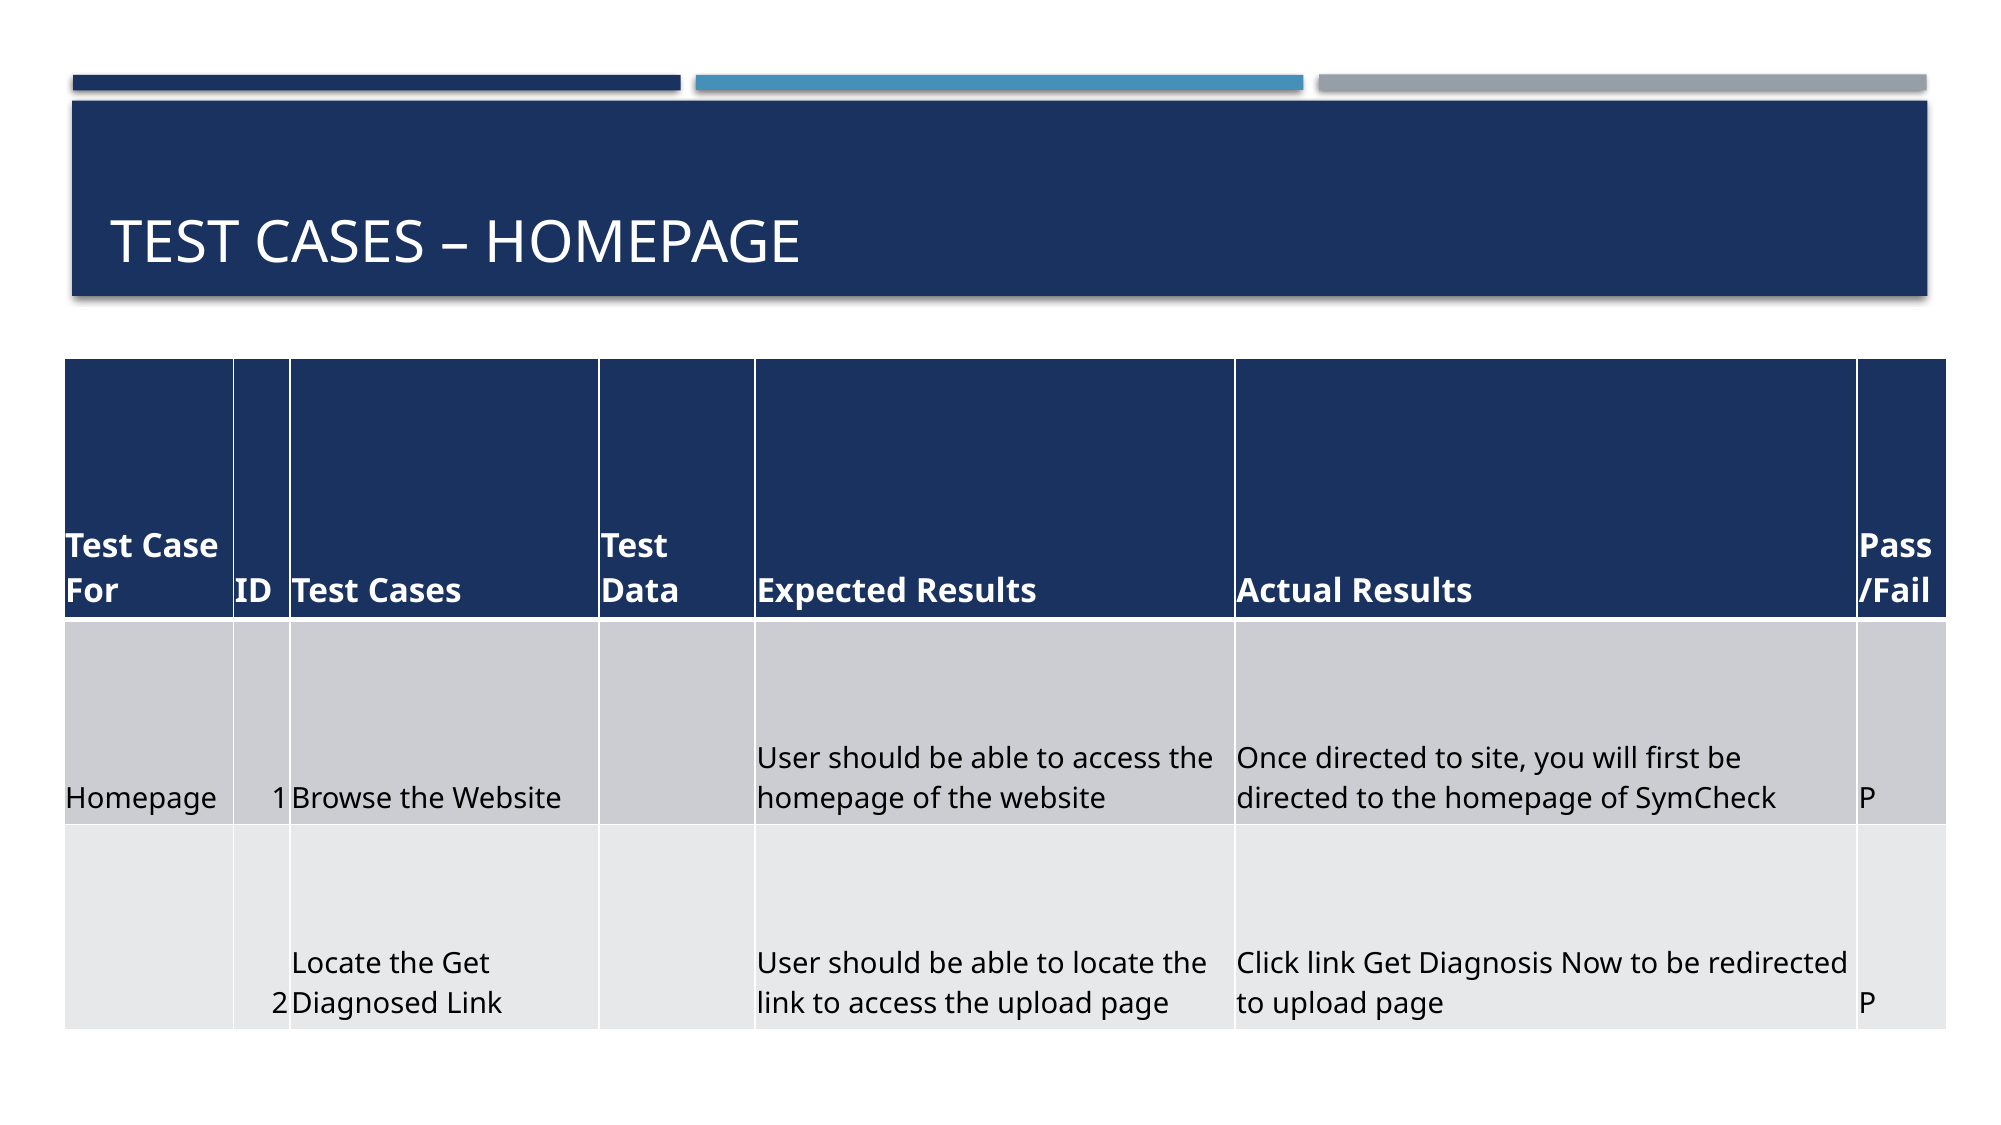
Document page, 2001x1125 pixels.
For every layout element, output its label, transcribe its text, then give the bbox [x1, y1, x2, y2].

table_header Pass/Fail [1858, 359, 1946, 617]
table_cell Once directed to site, you will first be directed to the homepage of SymCheck [1236, 622, 1856, 824]
table_cell [65, 825, 233, 1029]
table_header Expected Results [756, 359, 1234, 617]
table_cell P [1858, 825, 1946, 1029]
table_cell 2 [234, 825, 289, 1029]
title Test cases – Homepage [95, 115, 1905, 282]
table_cell User should be able to locate the link to access the upload page [756, 825, 1234, 1029]
table_cell Locate the Get Diagnosed Link [291, 825, 598, 1029]
table_cell P [1858, 622, 1946, 824]
table_header Test Data [600, 359, 754, 617]
table_header Actual Results [1236, 359, 1856, 617]
table_header Test Case For [65, 359, 233, 617]
table_cell [600, 622, 754, 824]
table_cell [600, 825, 754, 1029]
table_cell Browse the Website [291, 622, 598, 824]
table_cell User should be able to access the homepage of the website [756, 622, 1234, 824]
table_header Test Cases [291, 359, 598, 617]
table_cell 1 [234, 622, 289, 824]
table_cell Click link Get Diagnosis Now to be redirected to upload page [1236, 825, 1856, 1029]
table_header ID [234, 359, 289, 617]
table_cell Homepage [65, 622, 233, 824]
